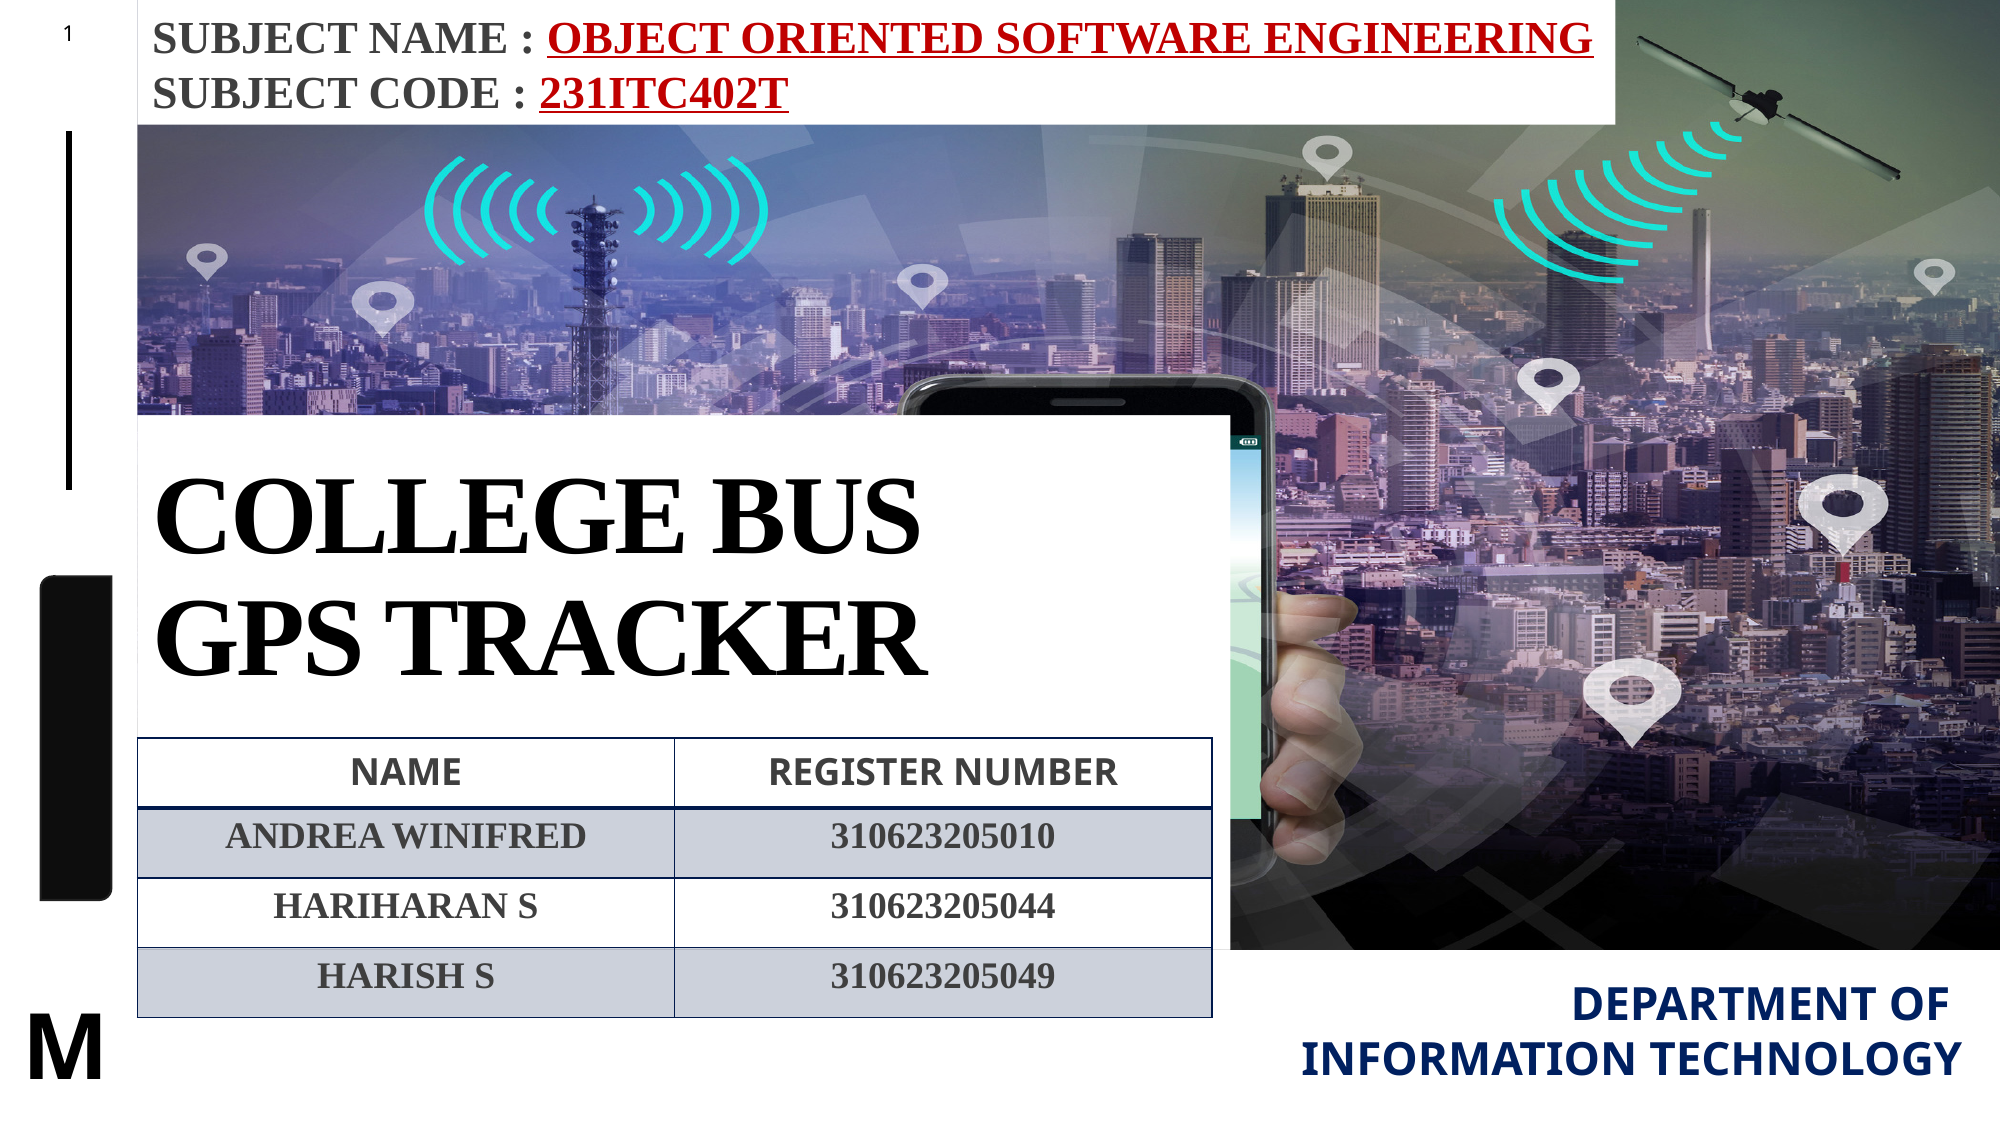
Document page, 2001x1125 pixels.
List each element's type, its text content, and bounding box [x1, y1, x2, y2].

picture [137, 0, 2000, 950]
table_cell HARISH S [138, 950, 674, 1017]
table_cell 310623205049 [675, 950, 1211, 1017]
text_box DEPARTMENT OF INFORMATION TECHNOLOGY [1253, 967, 1978, 1093]
text_box [39, 574, 113, 902]
